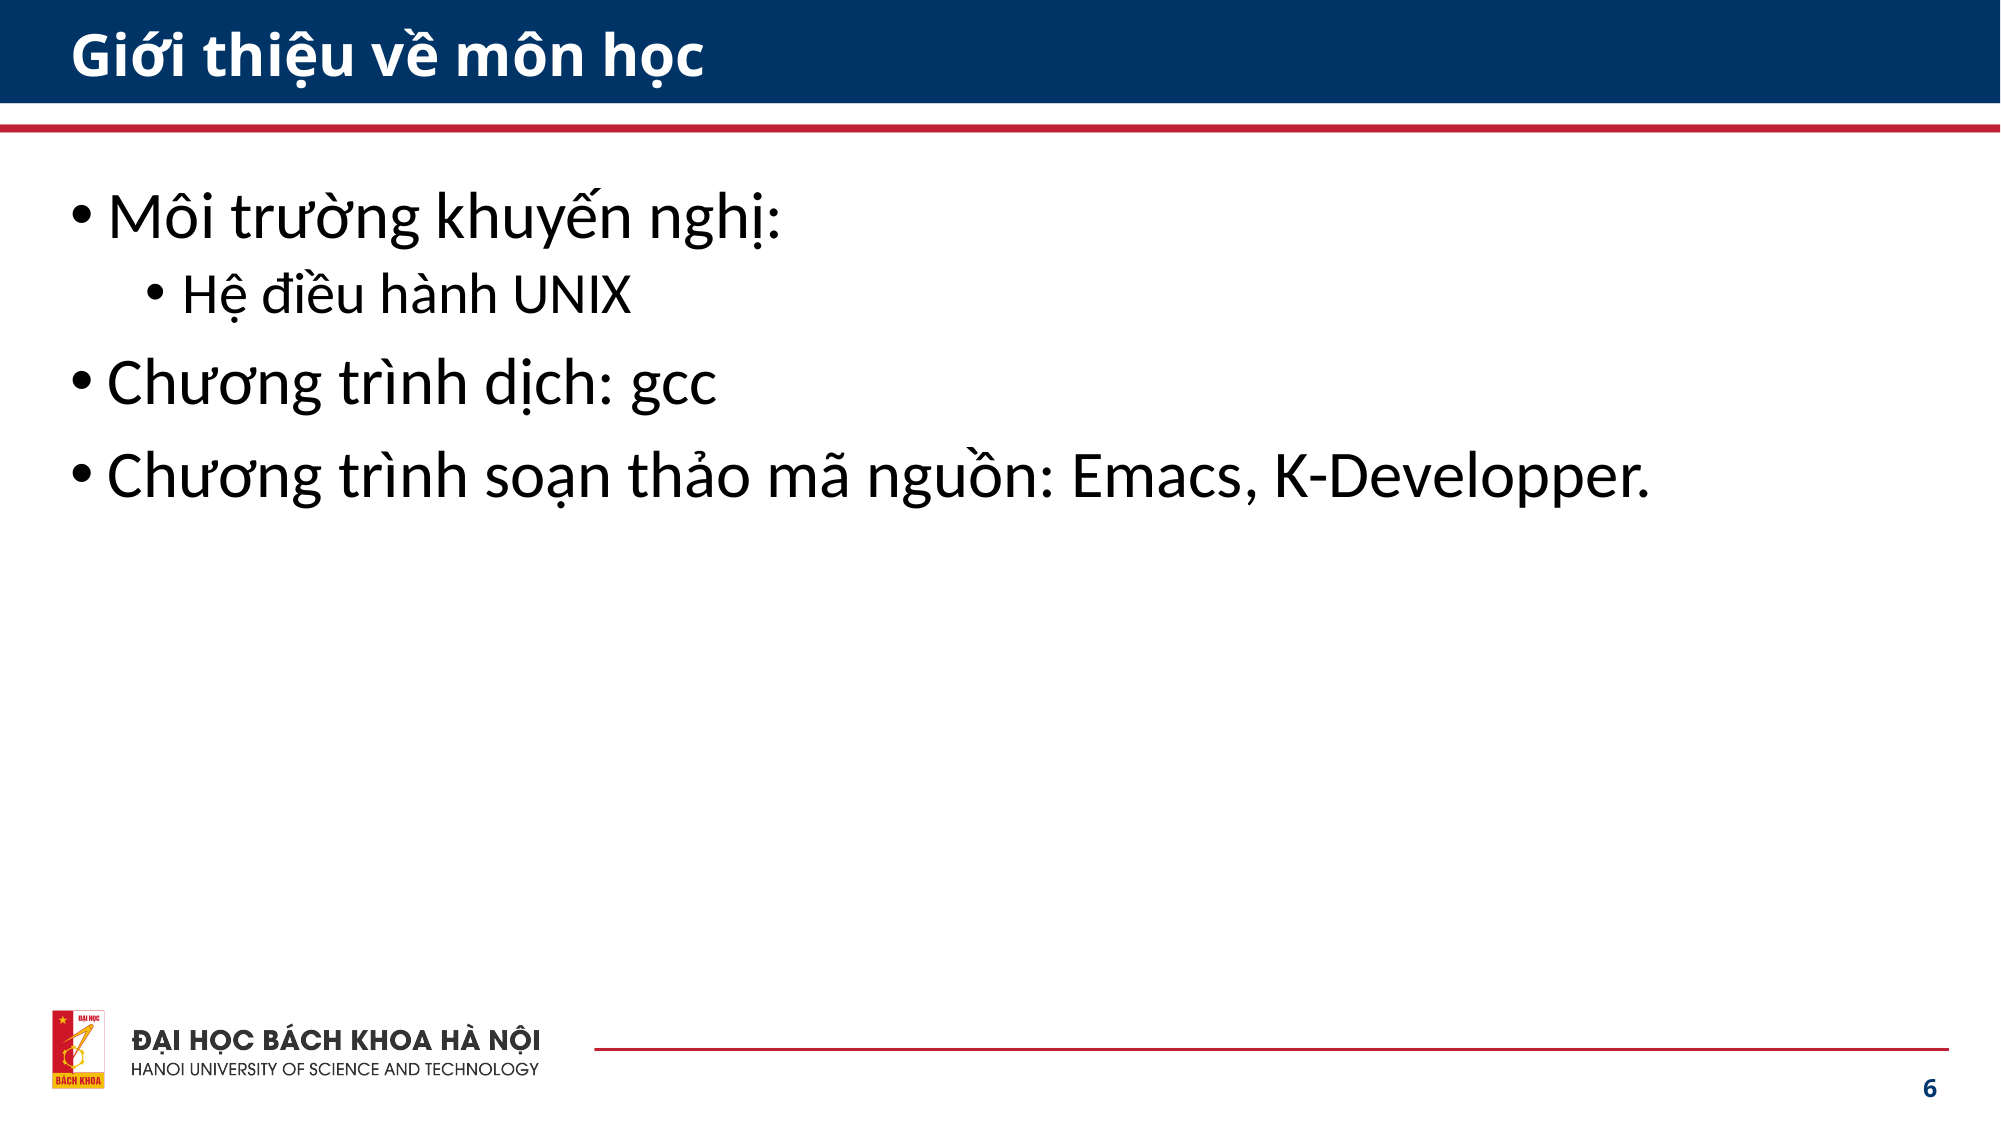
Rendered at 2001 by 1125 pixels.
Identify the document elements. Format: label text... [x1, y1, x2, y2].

slide_number 6 [1502, 1065, 1953, 1125]
picture [0, 0, 2001, 1125]
title Giới thiệu về môn học [55, 18, 1945, 90]
list Môi trường khuyến nghị: Hệ điều hành UNIX Chương trình dịch: gcc Chương trình soạn thảo mã nguồn: Emacs, K-Developper. [55, 173, 1945, 979]
